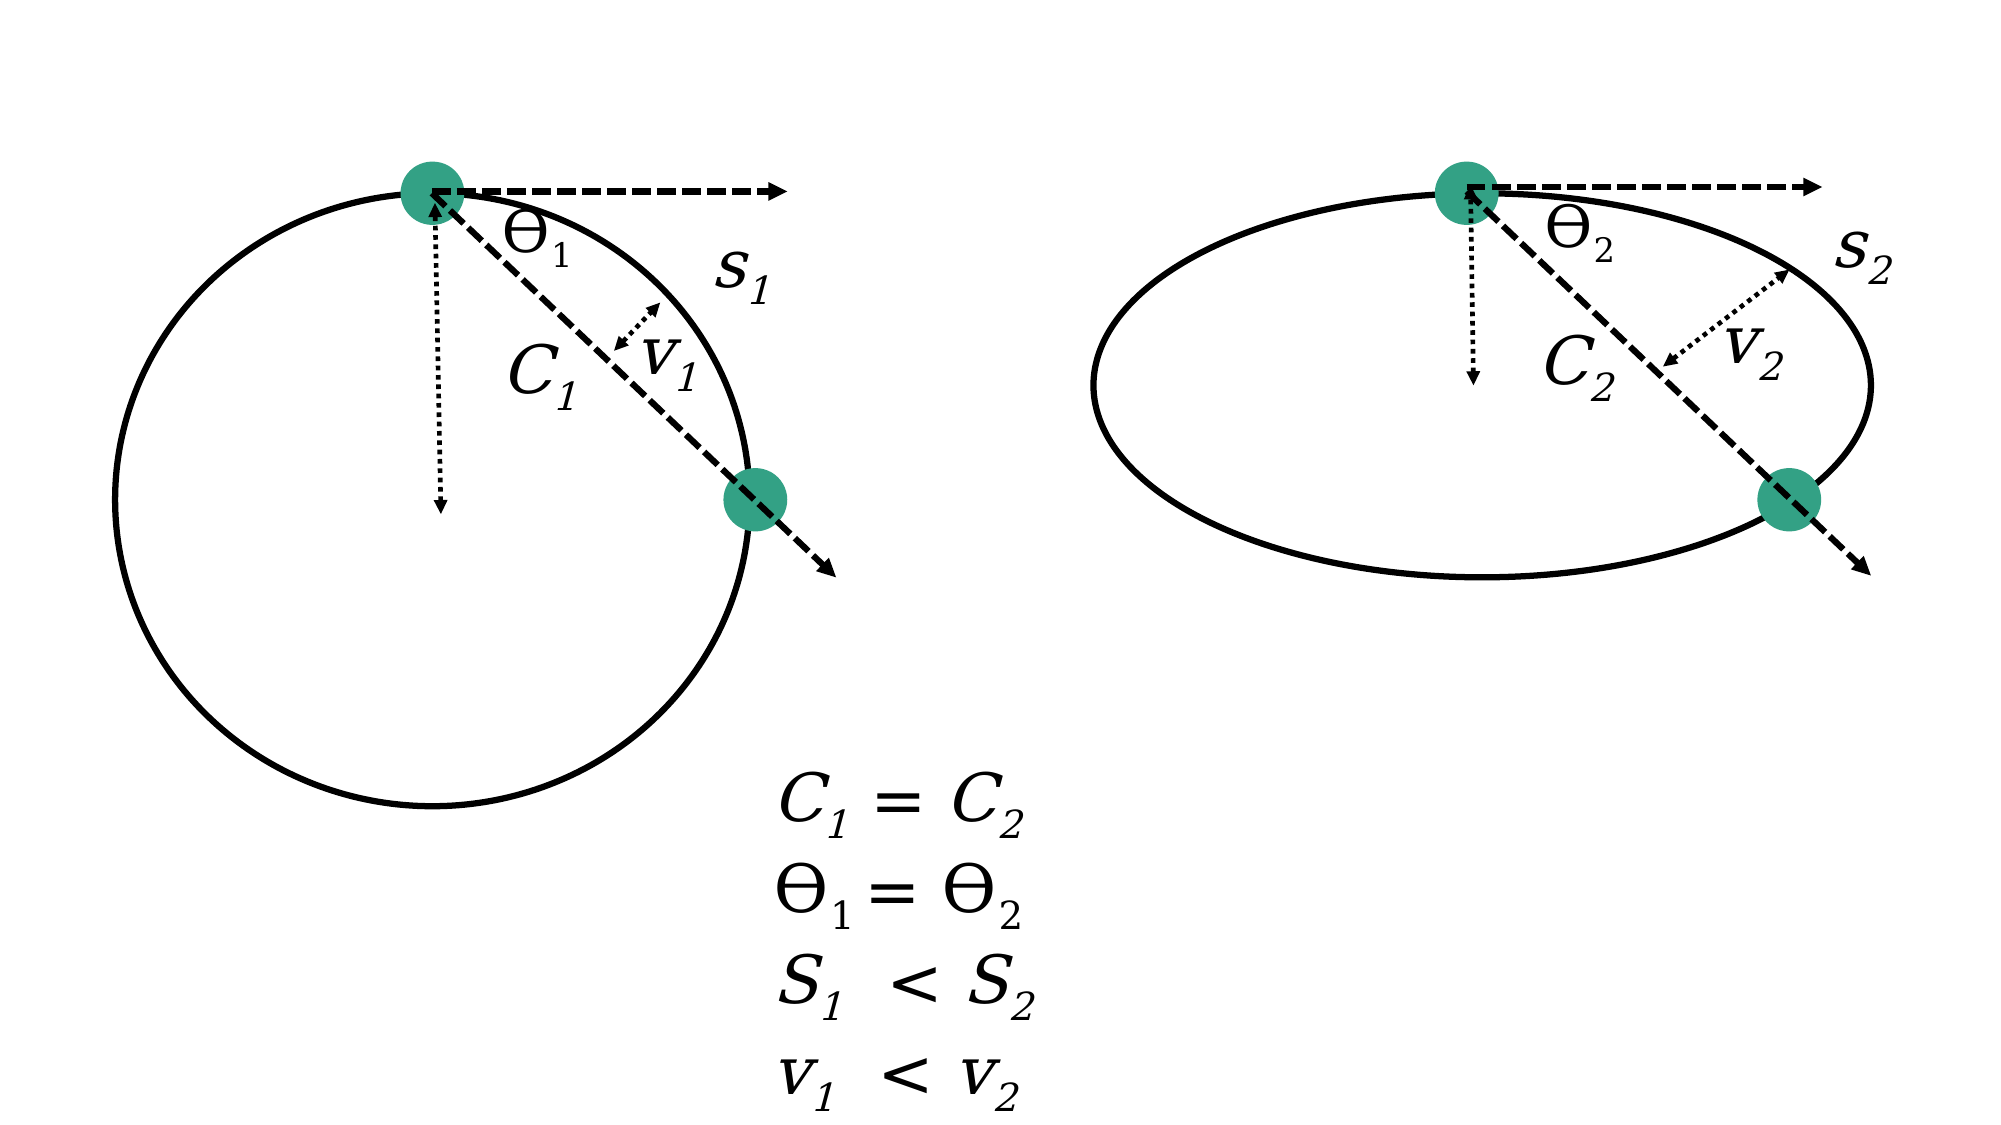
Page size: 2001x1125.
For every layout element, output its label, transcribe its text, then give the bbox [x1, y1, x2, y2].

text_box ϴ2 [1528, 182, 1785, 186]
text_box C1 = C2 ϴ1 = ϴ2 S1 < S2 v1 < v2 [736, 747, 1048, 1125]
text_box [115, 161, 788, 807]
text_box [431, 193, 836, 578]
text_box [434, 203, 441, 514]
text_box s2 [1871, 193, 1905, 300]
text_box [1092, 193, 1543, 579]
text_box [1466, 191, 1871, 576]
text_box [614, 302, 661, 351]
text_box [1433, 160, 1499, 226]
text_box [1470, 185, 1474, 386]
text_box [1663, 269, 1790, 367]
